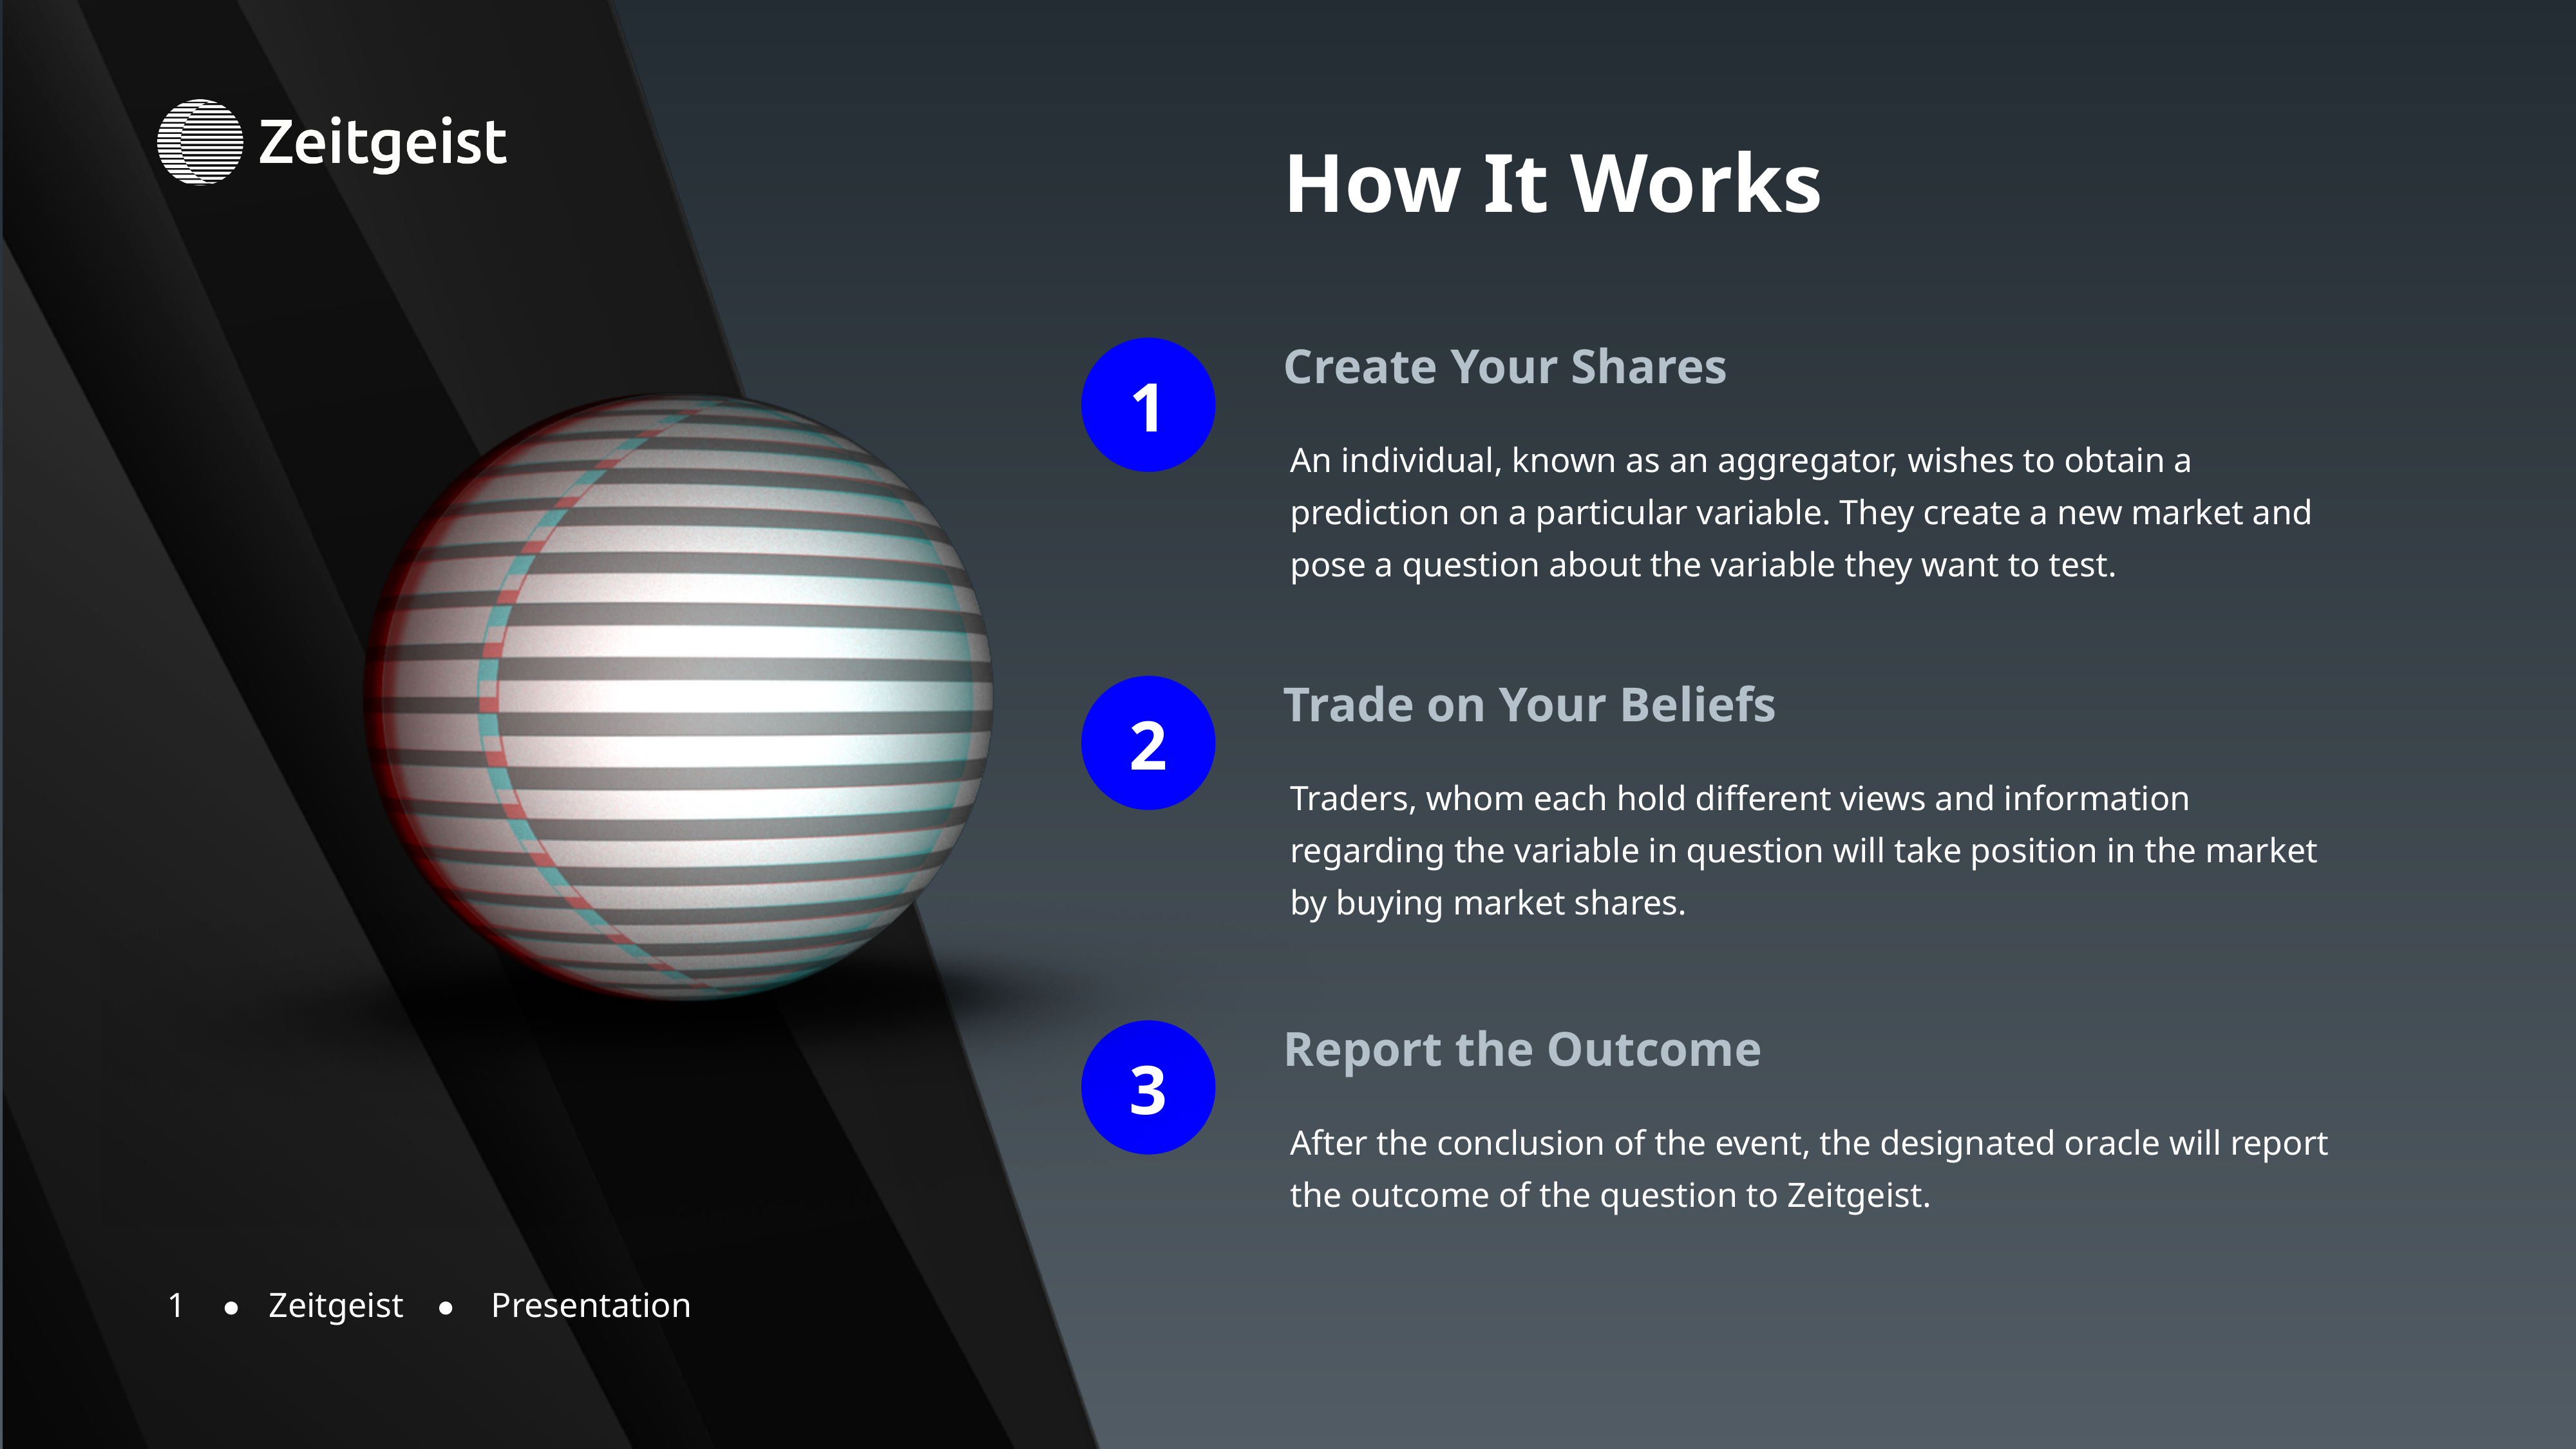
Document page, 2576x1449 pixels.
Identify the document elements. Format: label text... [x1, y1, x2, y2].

text_box Report the Outcome [1350, 1014, 2432, 1081]
text_box Trade on Your Beliefs [1350, 669, 2432, 737]
text_box Traders, whom each hold different views and information regarding the variable in question will take position in the market by buying market shares. [1350, 759, 2360, 927]
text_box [161, 1278, 756, 1329]
text_box How It Works [1278, 126, 2432, 234]
text_box Create Your Shares [1278, 331, 2432, 399]
text_box After the conclusion of the event, the designated oracle will report the outcome of the question to Zeitgeist. [1350, 1104, 2360, 1220]
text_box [1081, 337, 1216, 392]
picture [3, 0, 1350, 1449]
text_box An individual, known as an aggregator, wishes to obtain a prediction on a particular variable. They create a new market and pose a question about the variable they want to test. [1350, 421, 2360, 589]
